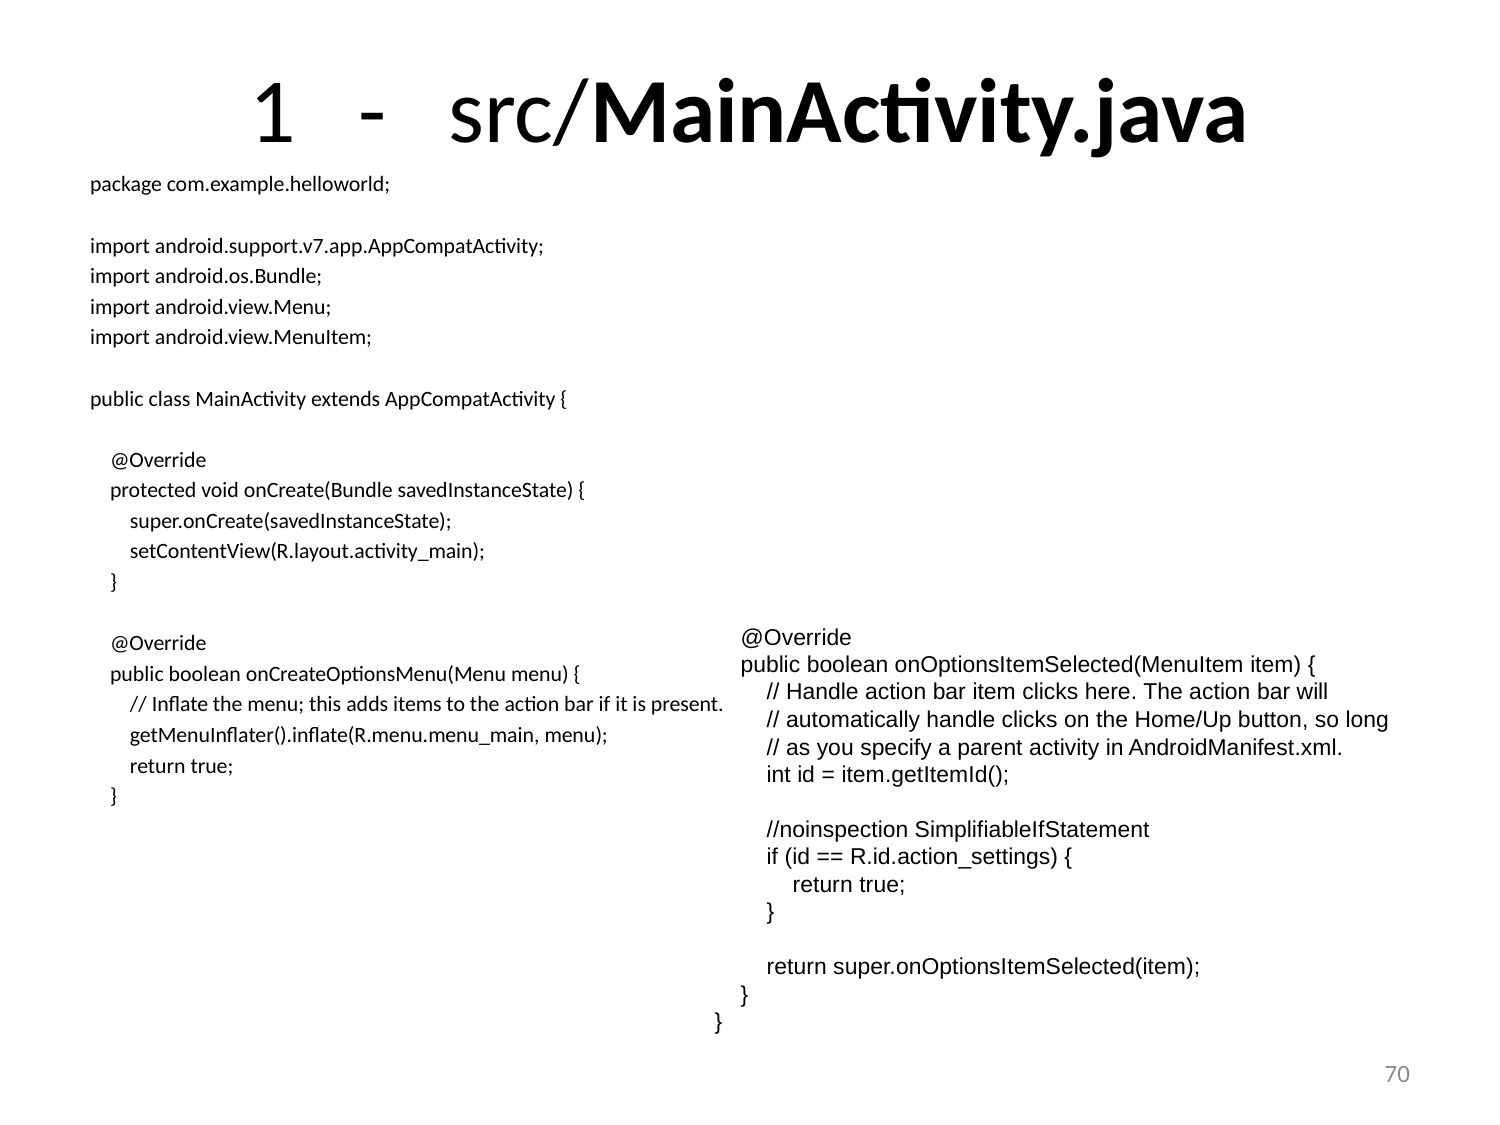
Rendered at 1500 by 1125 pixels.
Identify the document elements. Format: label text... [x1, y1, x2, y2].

slide_number 70 [1074, 1042, 1425, 1103]
title 1 - src/MainActivity.java [74, 12, 1426, 201]
list package com.example.helloworld; import android.support.v7.app.AppCompatActivity; import android.os.Bundle; import android.view.Menu; import android.view.MenuItem; public class MainActivity extends AppCompatActivity { @Override protected void onCreate(Bundle savedInstanceState) { super.onCreate(savedInstanceState); setContentView(R.layout.activity_main); } @Override public boolean onCreateOptionsMenu(Menu menu) { // Inflate the menu; this adds items to the action bar if it is present. getMenuInflater().inflate(R.menu.menu_main, menu); return true; } [74, 162, 1201, 731]
text_box @Override public boolean onOptionsItemSelected(MenuItem item) { // Handle action bar item clicks here. The action bar will // automatically handle clicks on the Home/Up button, so long // as you specify a parent activity in AndroidManifest.xml. int id = item.getItemId(); //noinspection SimplifiableIfStatement if (id == R.id.action_settings) { return true; } return super.onOptionsItemSelected(item); } } [699, 587, 1450, 1042]
